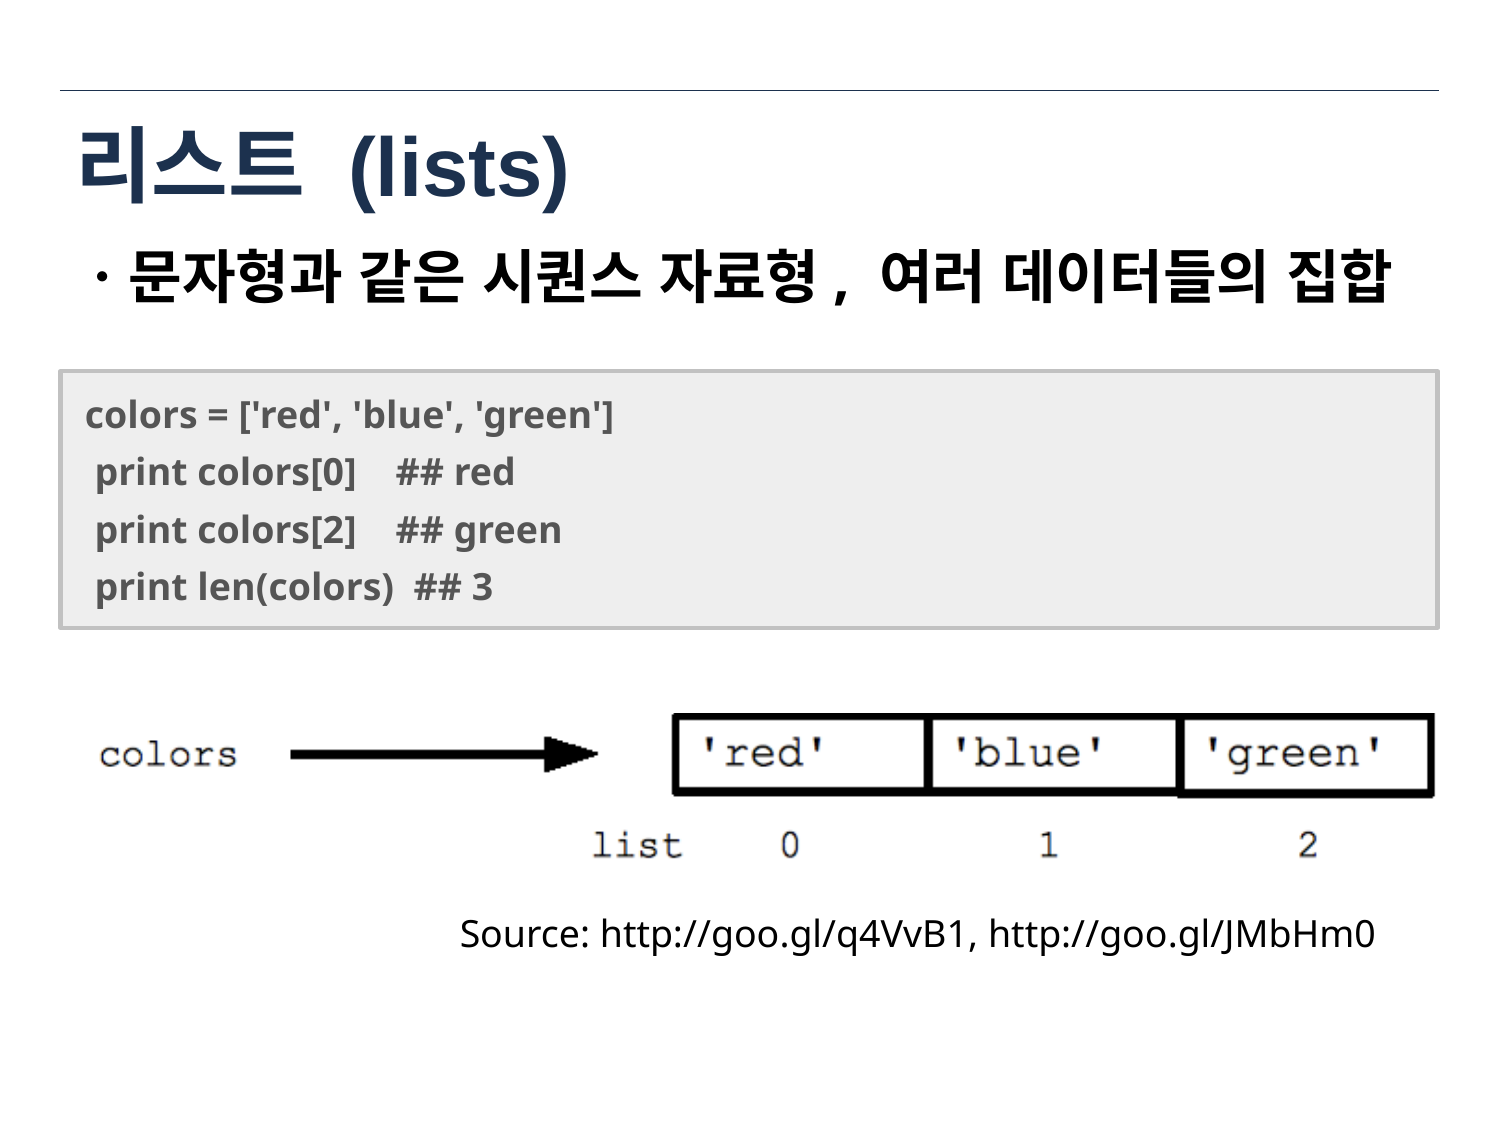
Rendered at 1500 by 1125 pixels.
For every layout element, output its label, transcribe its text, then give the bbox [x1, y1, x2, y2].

picture [77, 713, 1437, 903]
text_box ㆍ문자형과 같은 시퀀스 자료형, 여러 데이터들의 집합 [60, 232, 1500, 318]
text_box colors = ['red', 'blue', 'green'] print colors[0] ## red print colors[2] ## green print len(colors) ## 3 [58, 369, 1440, 630]
text_box Source: http://goo.gl/q4VvB1, http://goo.gl/JMbHm0 [444, 910, 1422, 963]
title 리스트 (lists) [60, 93, 1438, 232]
